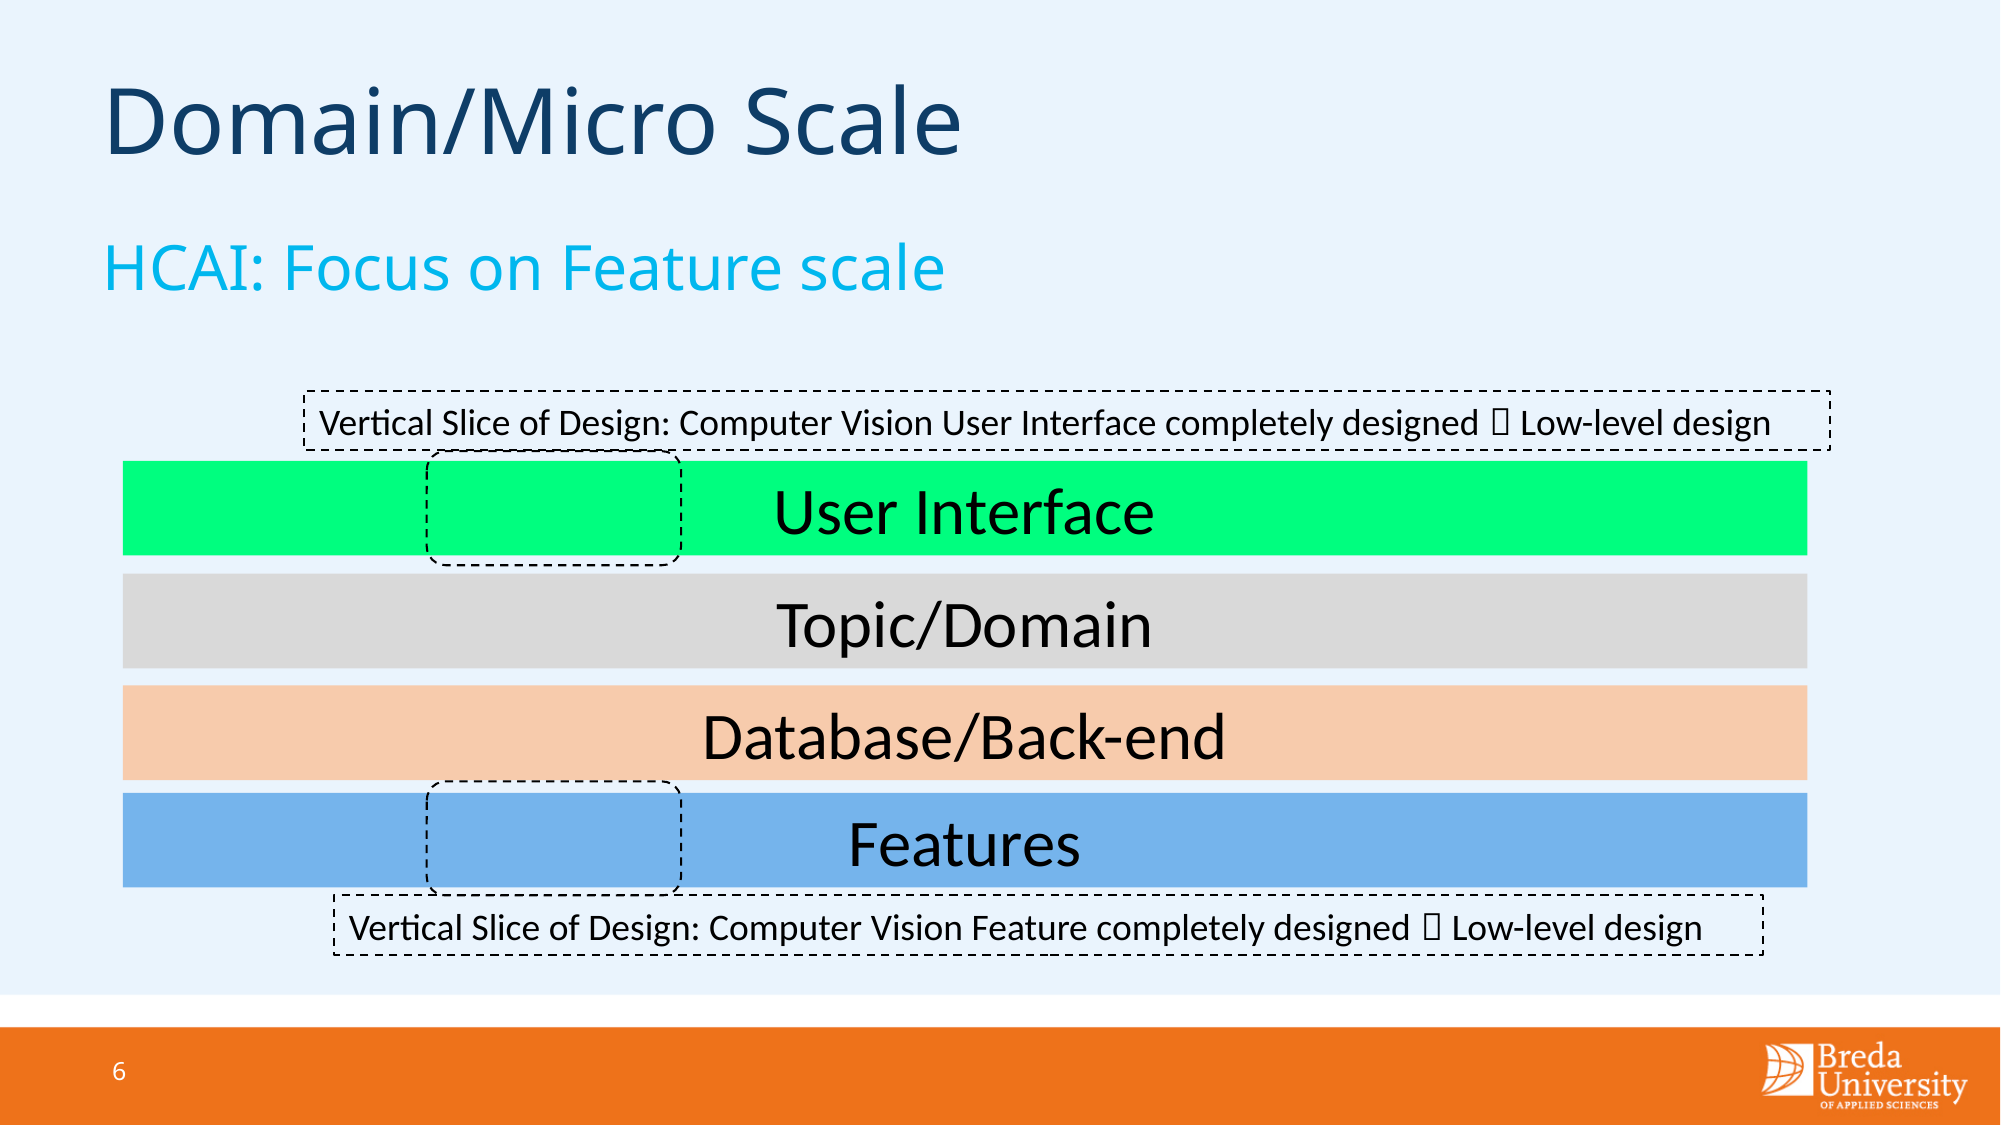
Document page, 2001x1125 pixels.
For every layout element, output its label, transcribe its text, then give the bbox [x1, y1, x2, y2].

text_box Topic/Domain [122, 573, 1808, 669]
text_box Features [679, 792, 1808, 888]
text_box User Interface [122, 460, 429, 556]
slide_number 6 [97, 1042, 198, 1103]
text_box User Interface [680, 460, 1808, 556]
text_box Vertical Slice of Design: Computer Vision User Interface completely designed  Low-level design [304, 390, 1830, 451]
text_box Vertical Slice of Design: Computer Vision Feature completely designed  Low-level design [334, 895, 1763, 955]
list HCAI: Focus on Feature scale [88, 229, 1917, 307]
text_box [425, 780, 683, 895]
text_box Features [122, 792, 429, 888]
picture [0, 0, 2001, 1125]
text_box [425, 451, 683, 567]
title Domain/Micro Scale [88, 67, 1917, 210]
text_box Database/Back-end [122, 685, 1808, 781]
